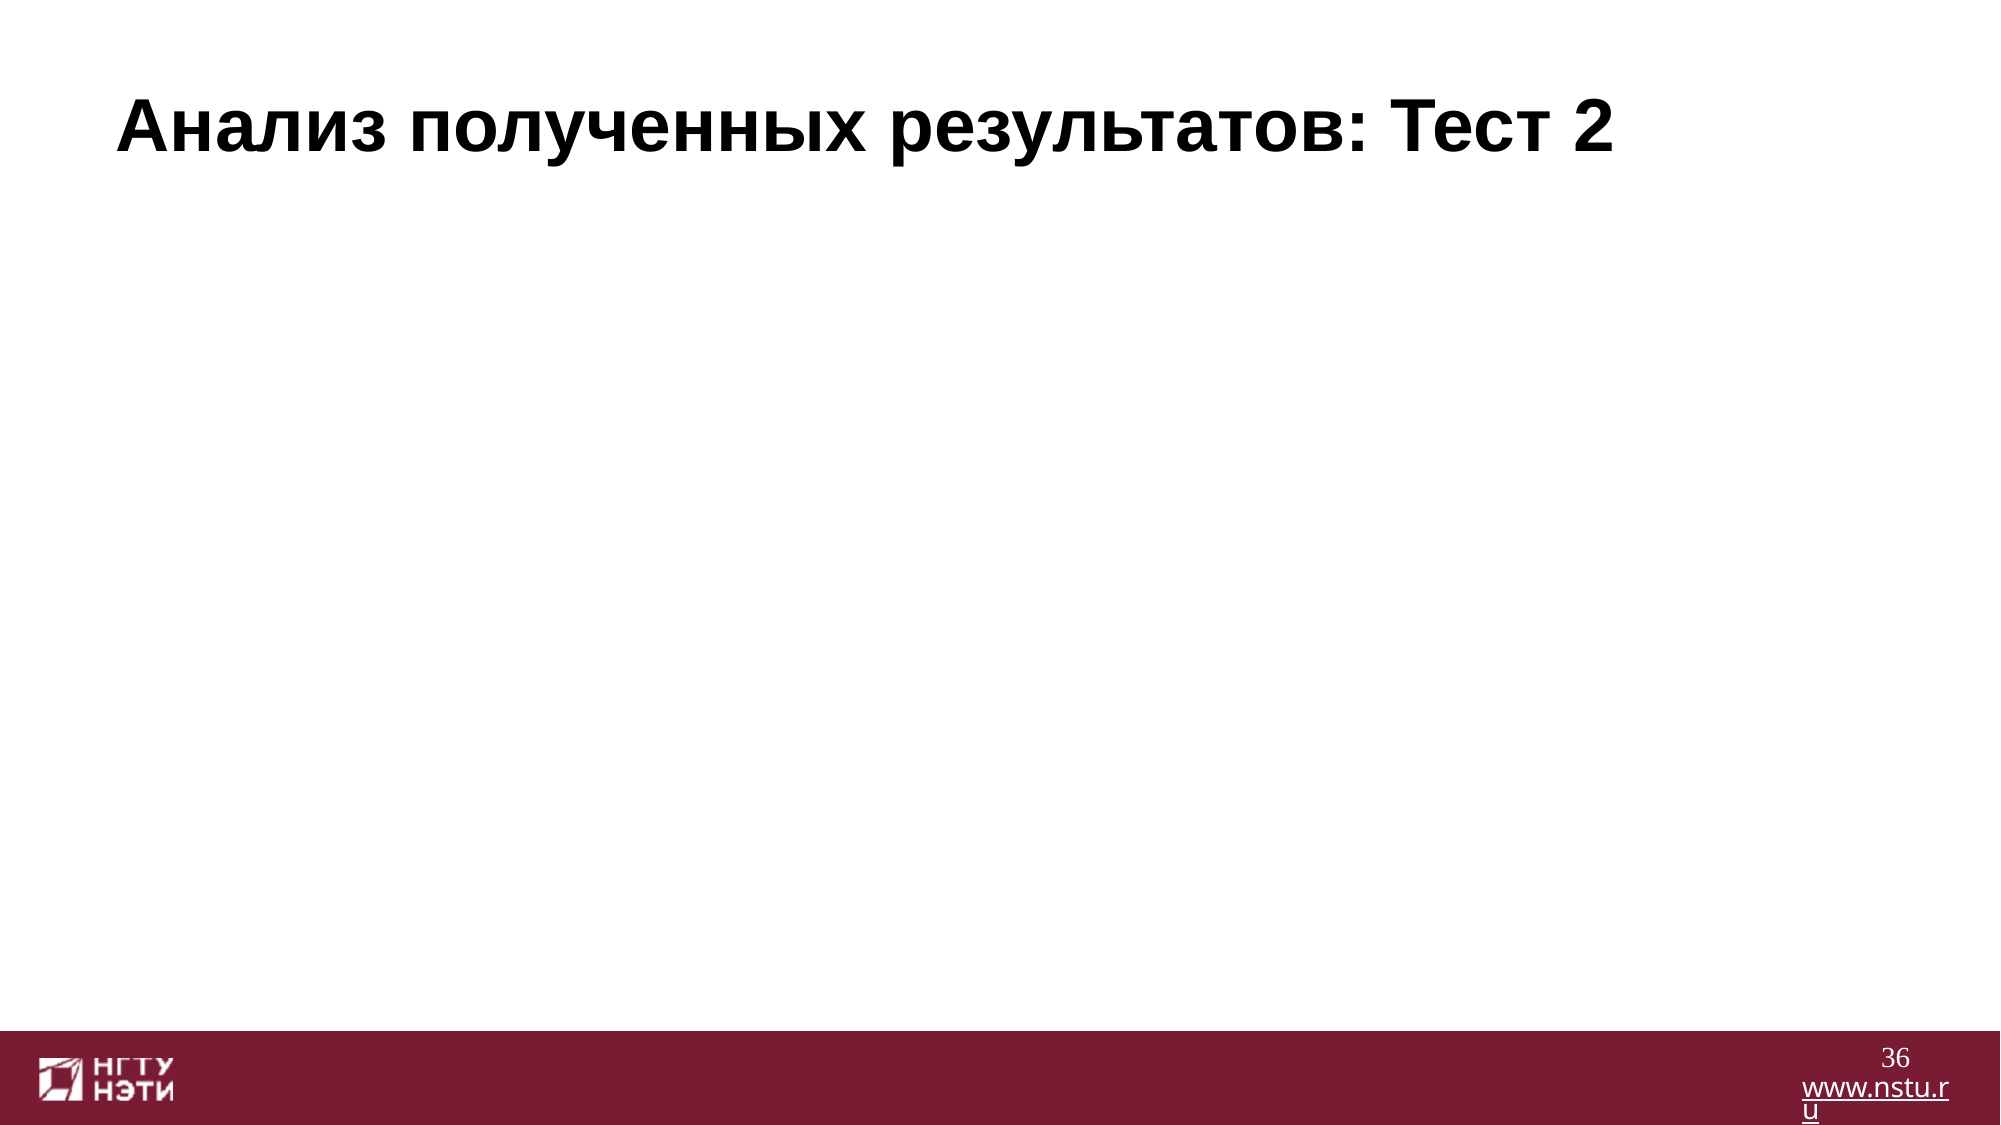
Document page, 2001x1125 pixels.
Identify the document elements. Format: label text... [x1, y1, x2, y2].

text_box www.nstu.ru [1799, 1074, 1959, 1108]
slide_number 36 [1449, 1038, 1910, 1084]
title Анализ полученных результатов: Тест 2 [113, 40, 1736, 265]
picture [39, 1058, 173, 1101]
